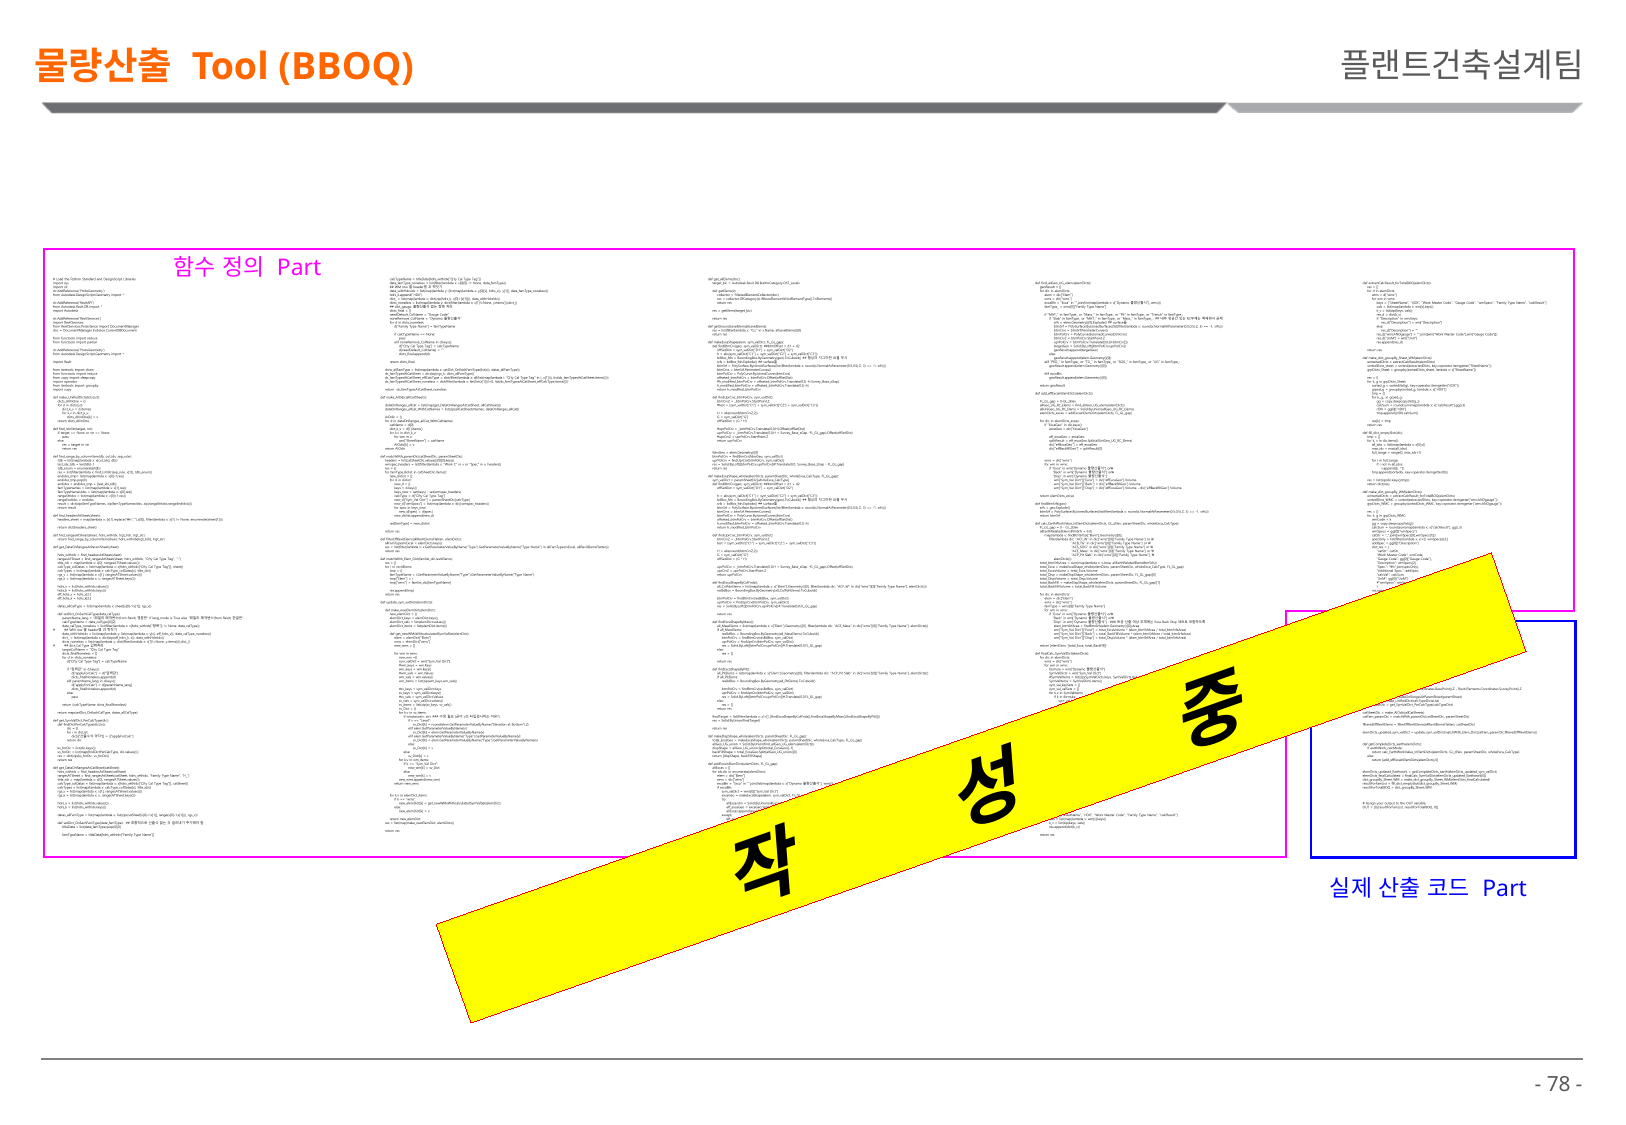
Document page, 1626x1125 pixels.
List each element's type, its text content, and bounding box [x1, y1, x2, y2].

text_box [1310, 620, 1577, 859]
text_box [337, 248, 1575, 275]
text_box 플랜트건축설계팀 [1339, 43, 1584, 84]
text_box [43, 248, 675, 858]
text_box 실제 산출 코드 Part [1315, 866, 1543, 909]
picture [49, 275, 1576, 839]
picture [42, 102, 1583, 114]
text_box [943, 839, 1287, 858]
text_box 함수 정의 Part [158, 244, 337, 275]
text_box 작 성 중 [436, 839, 994, 1023]
text_box 물량산출 Tool (BBOQ) [19, 34, 429, 95]
